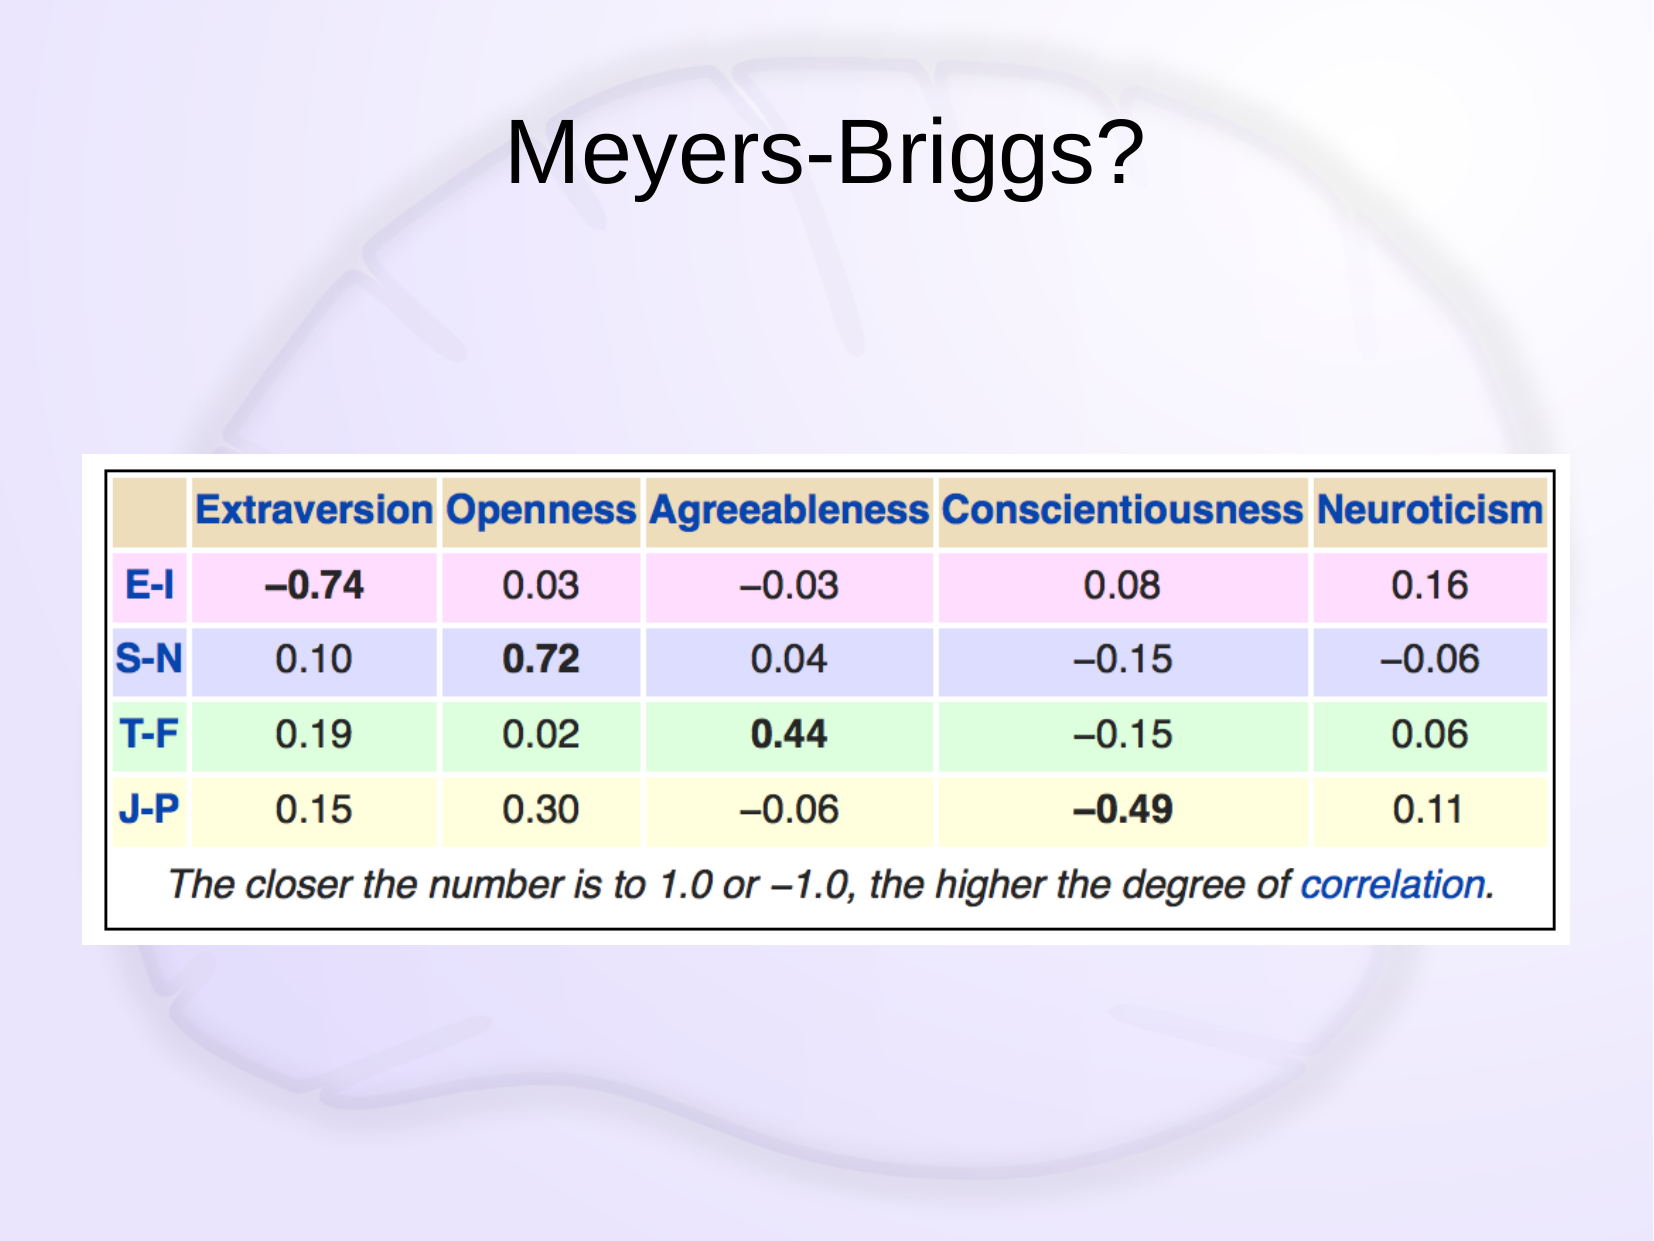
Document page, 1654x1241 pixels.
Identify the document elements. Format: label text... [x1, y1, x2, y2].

picture [0, 0, 1654, 1241]
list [82, 290, 1571, 1110]
title Meyers-Briggs? [82, 49, 1571, 257]
